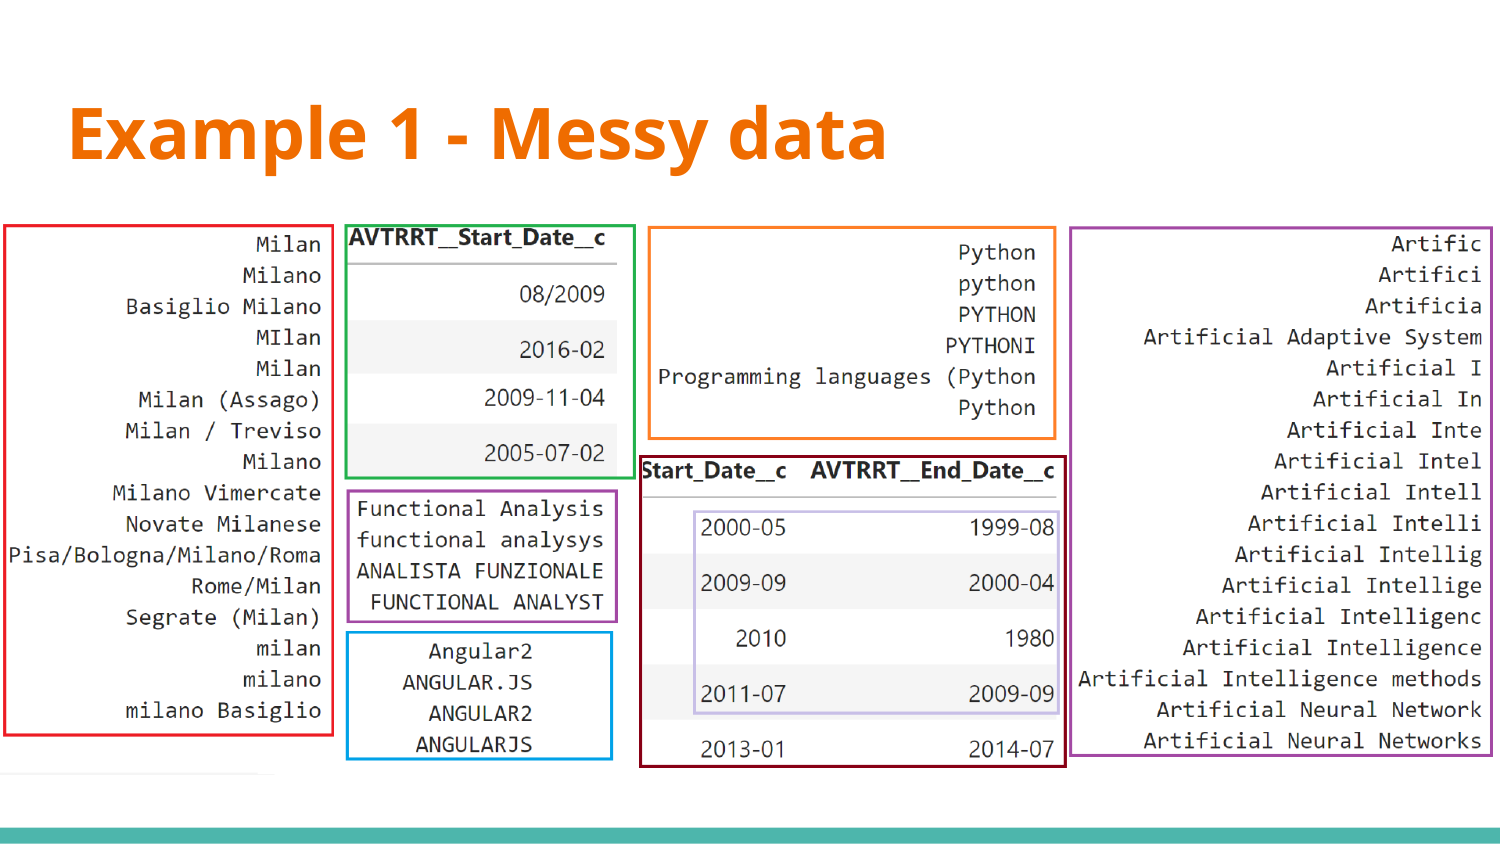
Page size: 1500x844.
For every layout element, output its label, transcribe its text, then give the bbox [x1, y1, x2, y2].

picture [0, 220, 1500, 777]
title Example 1 - Messy data [51, 72, 1449, 189]
